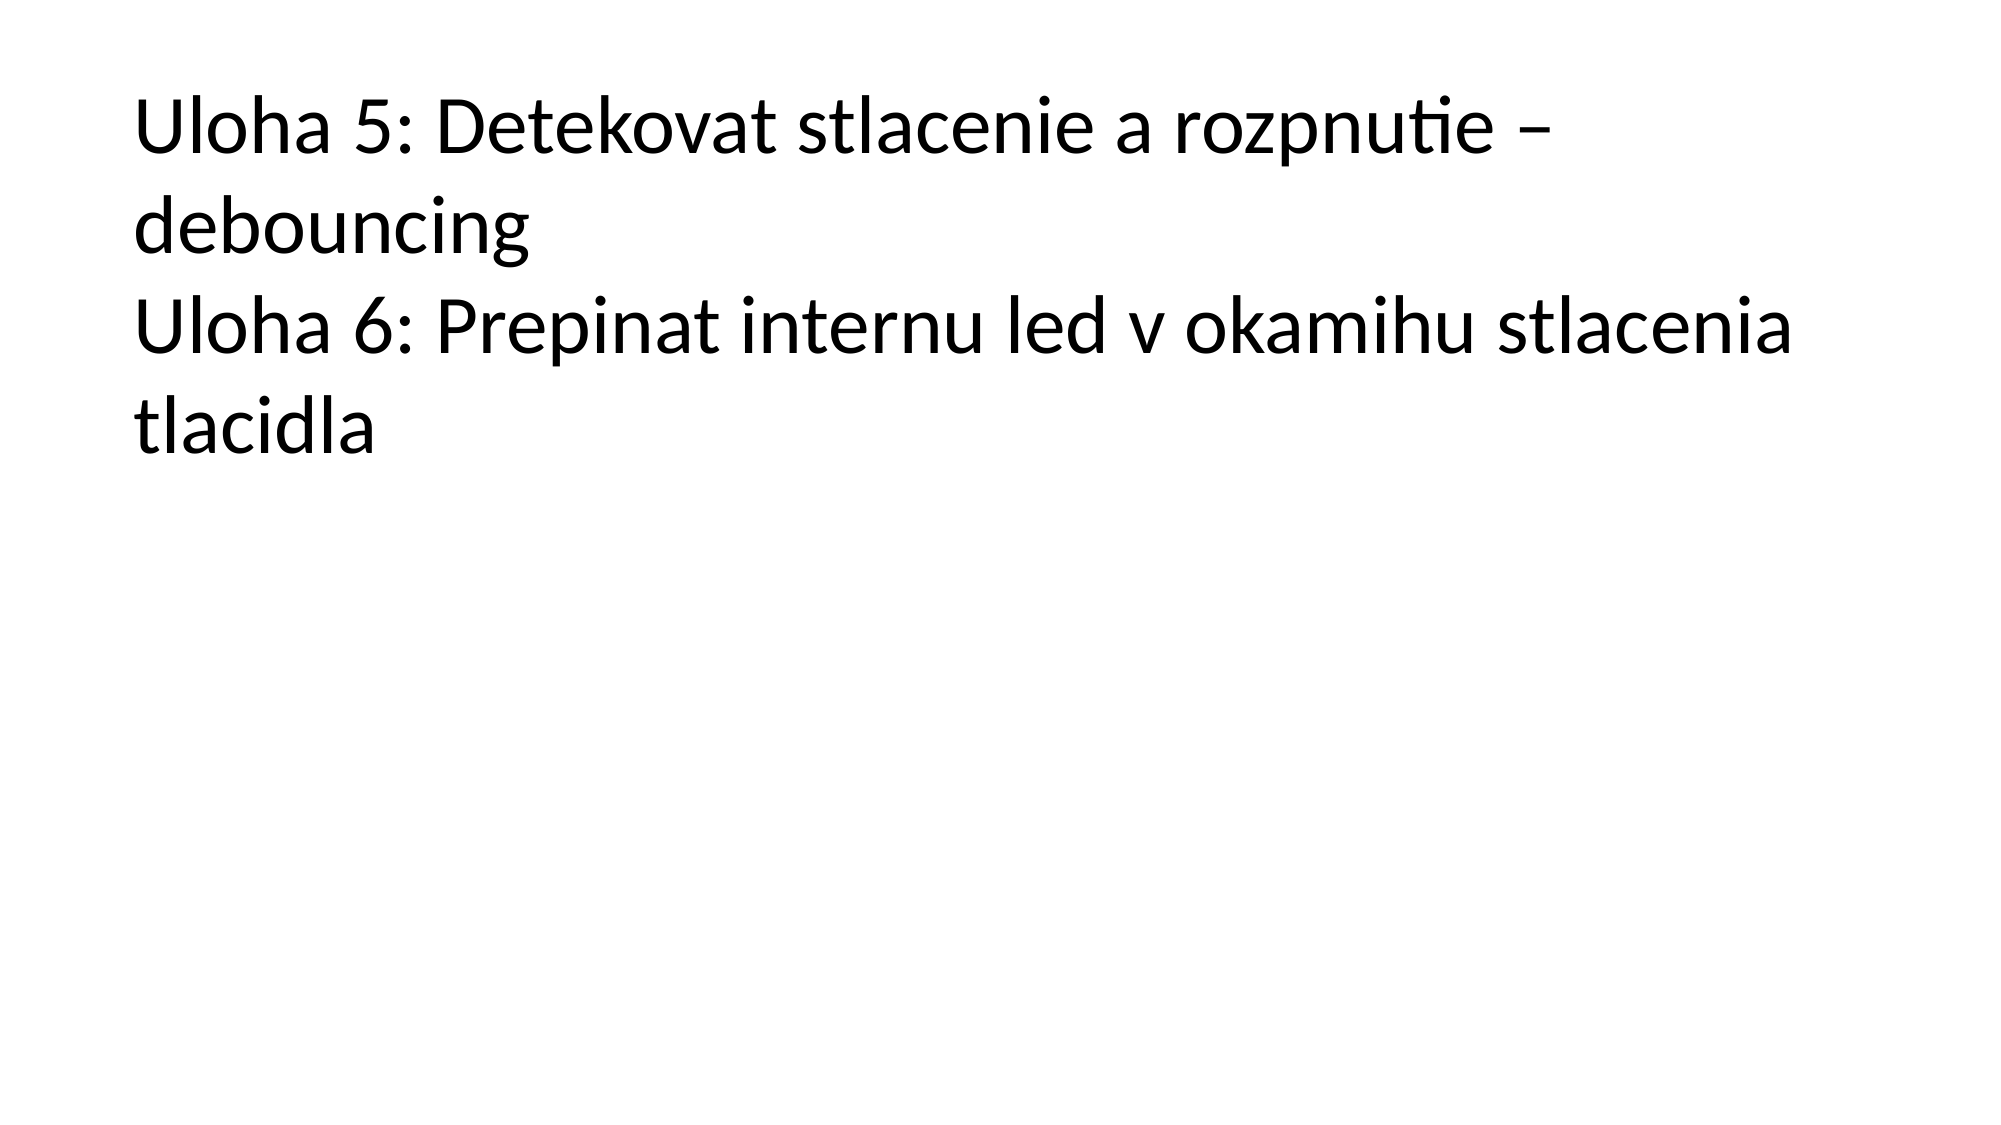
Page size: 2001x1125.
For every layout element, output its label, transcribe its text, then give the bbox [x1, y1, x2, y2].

text_box Uloha 5: Detekovat stlacenie a rozpnutie – debouncing Uloha 6: Prepinat internu led v okamihu stlacenia tlacidla [118, 62, 1867, 478]
